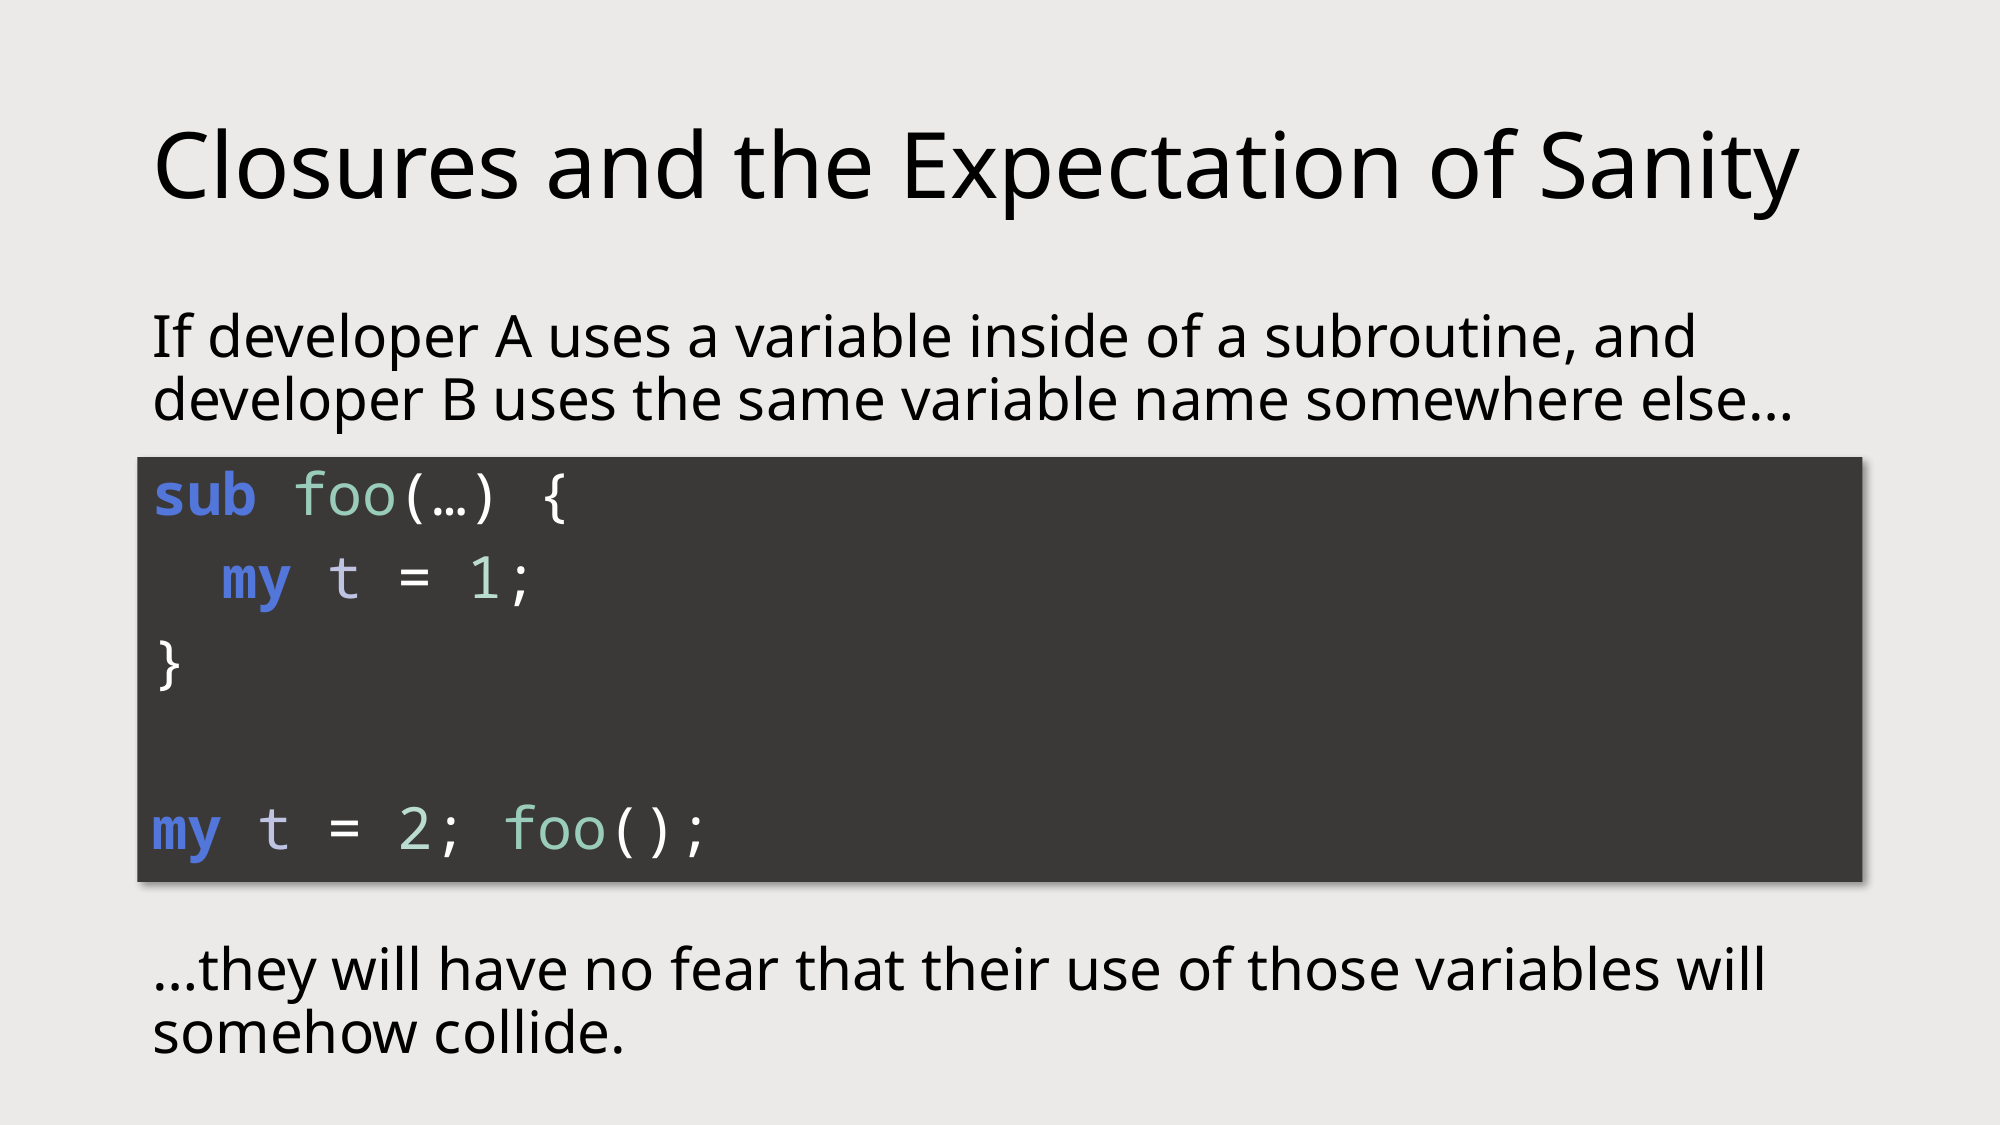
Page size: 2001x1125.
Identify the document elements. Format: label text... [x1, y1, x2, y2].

title Closures and the Expectation of Sanity [137, 59, 1863, 278]
text_box sub foo(…) { my t = 1; } my t = 2; foo(); [137, 457, 1863, 882]
text_box …they will have no fear that their use of those variables will somehow collide. [137, 933, 1863, 1091]
list If developer A uses a variable inside of a subroutine, and developer B uses the same variable name somewhere else… [137, 299, 1863, 457]
